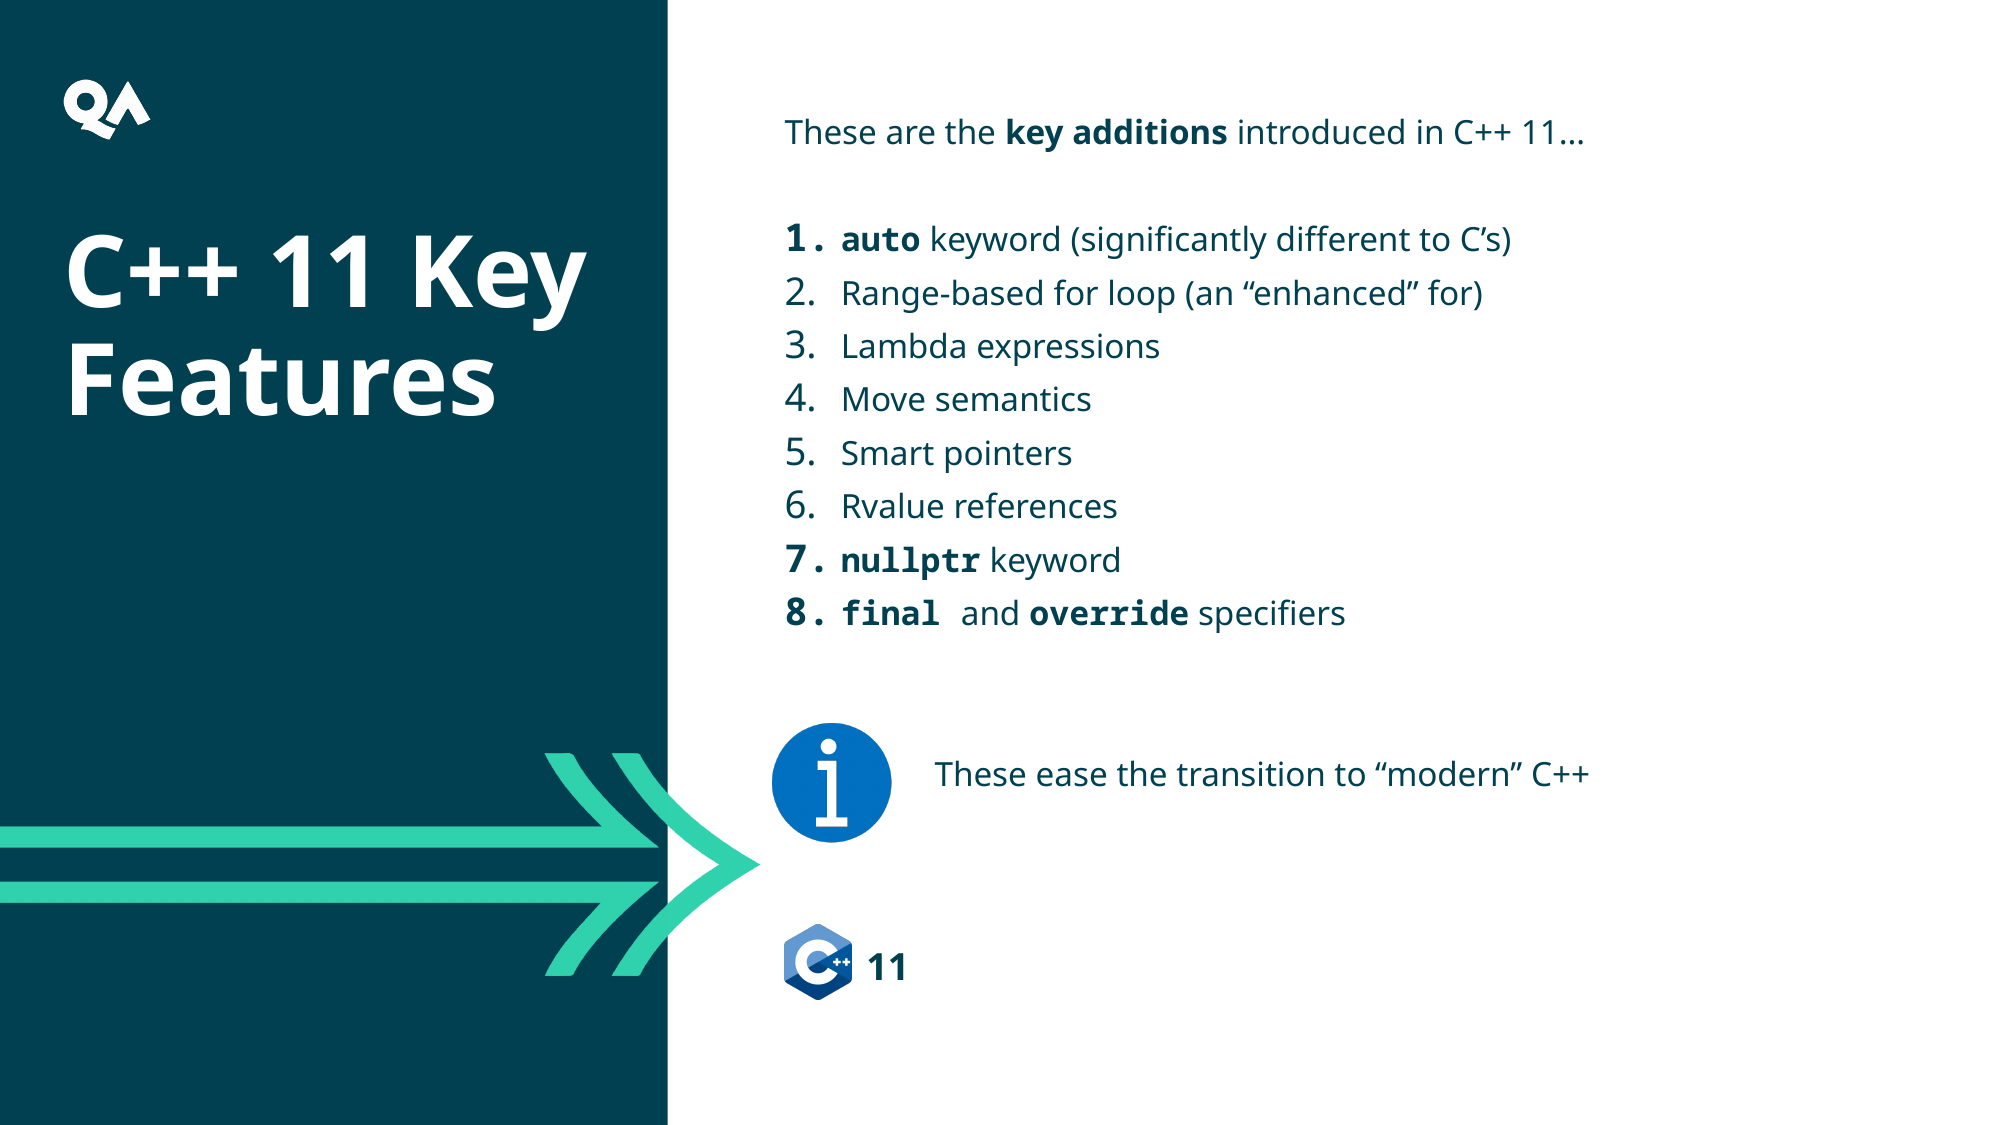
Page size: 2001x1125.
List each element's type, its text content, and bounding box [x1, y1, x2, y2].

picture [64, 80, 114, 139]
picture [0, 882, 657, 975]
picture [613, 707, 907, 995]
picture [0, 754, 657, 847]
list C++ 11 Key Features [63, 221, 628, 673]
picture [107, 83, 149, 124]
list These are the key additions introduced in C++ 11… auto keyword (significantly different to C’s) Range-based for loop (an “enhanced” for) Lambda expressions Move semantics Smart pointers Rvalue references nullptr keyword final and override specifiers These ease the transition to “modern” C++ [784, 111, 1937, 783]
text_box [784, 924, 927, 1000]
